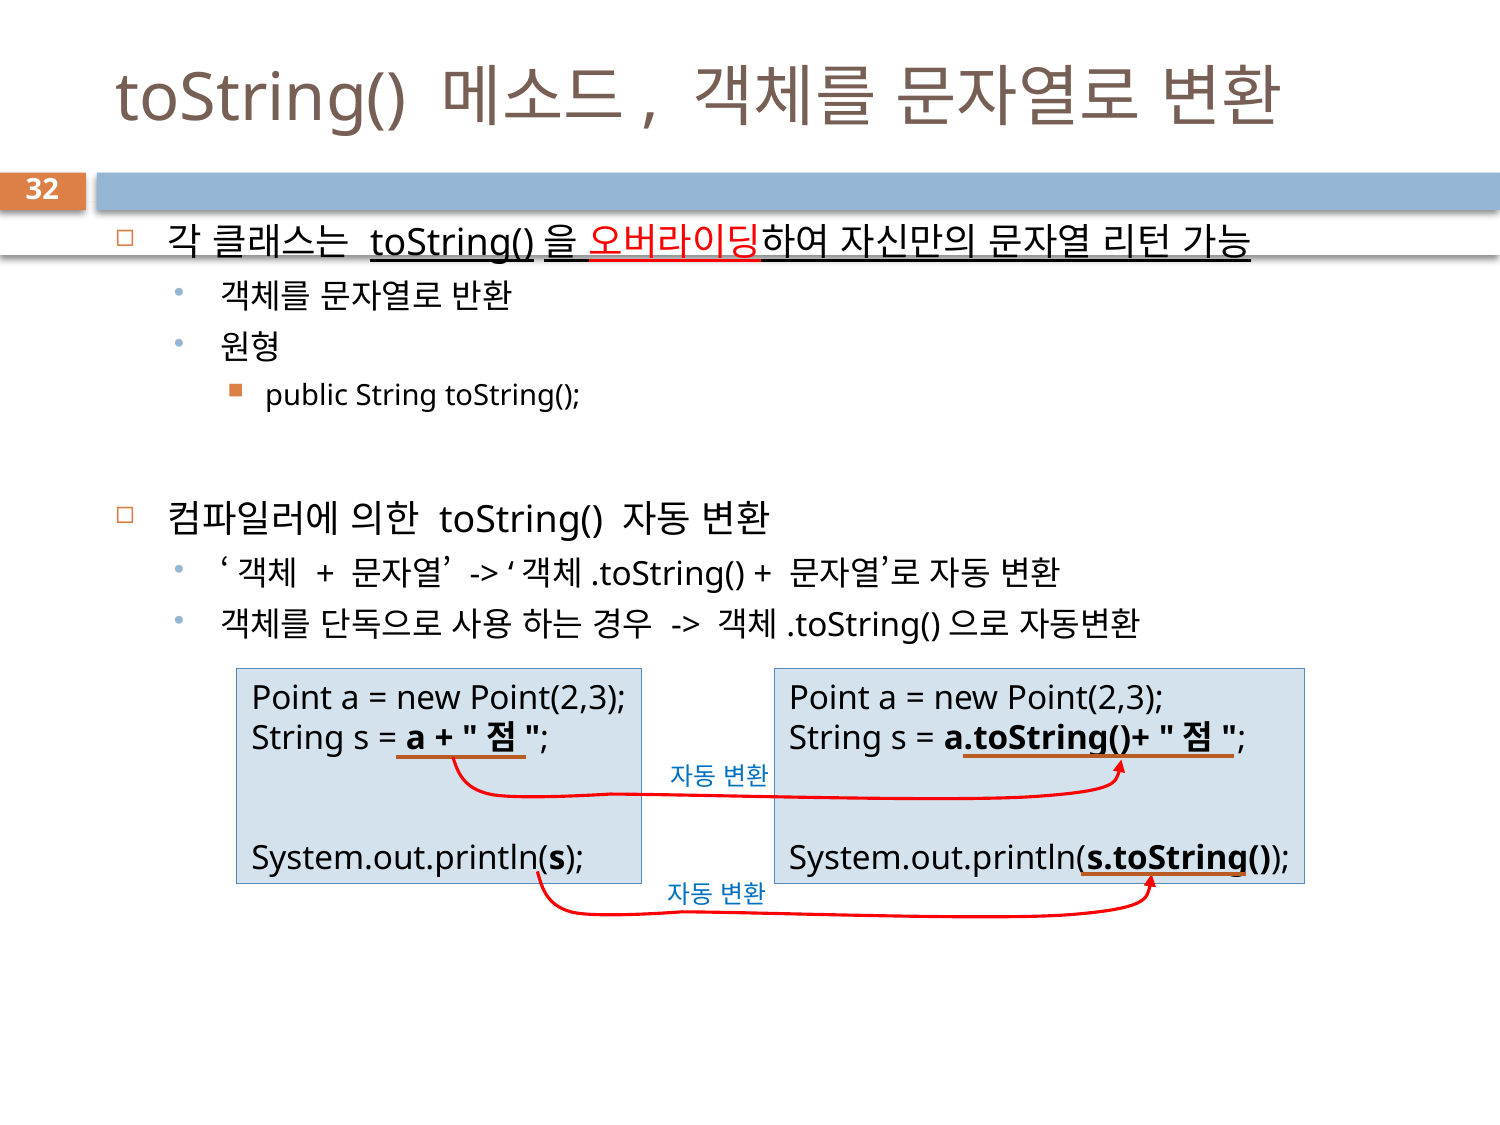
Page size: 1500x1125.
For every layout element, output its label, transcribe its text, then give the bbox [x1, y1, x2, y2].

text_box [455, 757, 1126, 801]
text_box Point a = new Point(2,3); String s = a + "점"; System.out.println(s); [236, 668, 642, 884]
text_box 자동 변환 [652, 871, 782, 917]
title toString() 메소드, 객체를 문자열로 변환 [100, 37, 1438, 149]
text_box [535, 870, 652, 917]
slide_number 32 [0, 170, 87, 211]
text_box [782, 872, 1156, 919]
text_box Point a = new Point(2,3); String s = a.toString()+ "점"; System.out.println(s.toString()); [774, 668, 1305, 884]
list 각 클래스는 toString()을 오버라이딩하여 자신만의 문자열 리턴 가능 객체를 문자열로 반환 원형 public String toString(); 컴파일러에 의한 toString() 자동 변환 ‘객체 + 문자열’ -> ‘객체.toString() + 문자열’로 자동 변환 객체를 단독으로 사용 하는 경우 -> 객체.toString()으로 자동변환 [100, 210, 1438, 965]
text_box 자동 변환 [655, 753, 785, 758]
